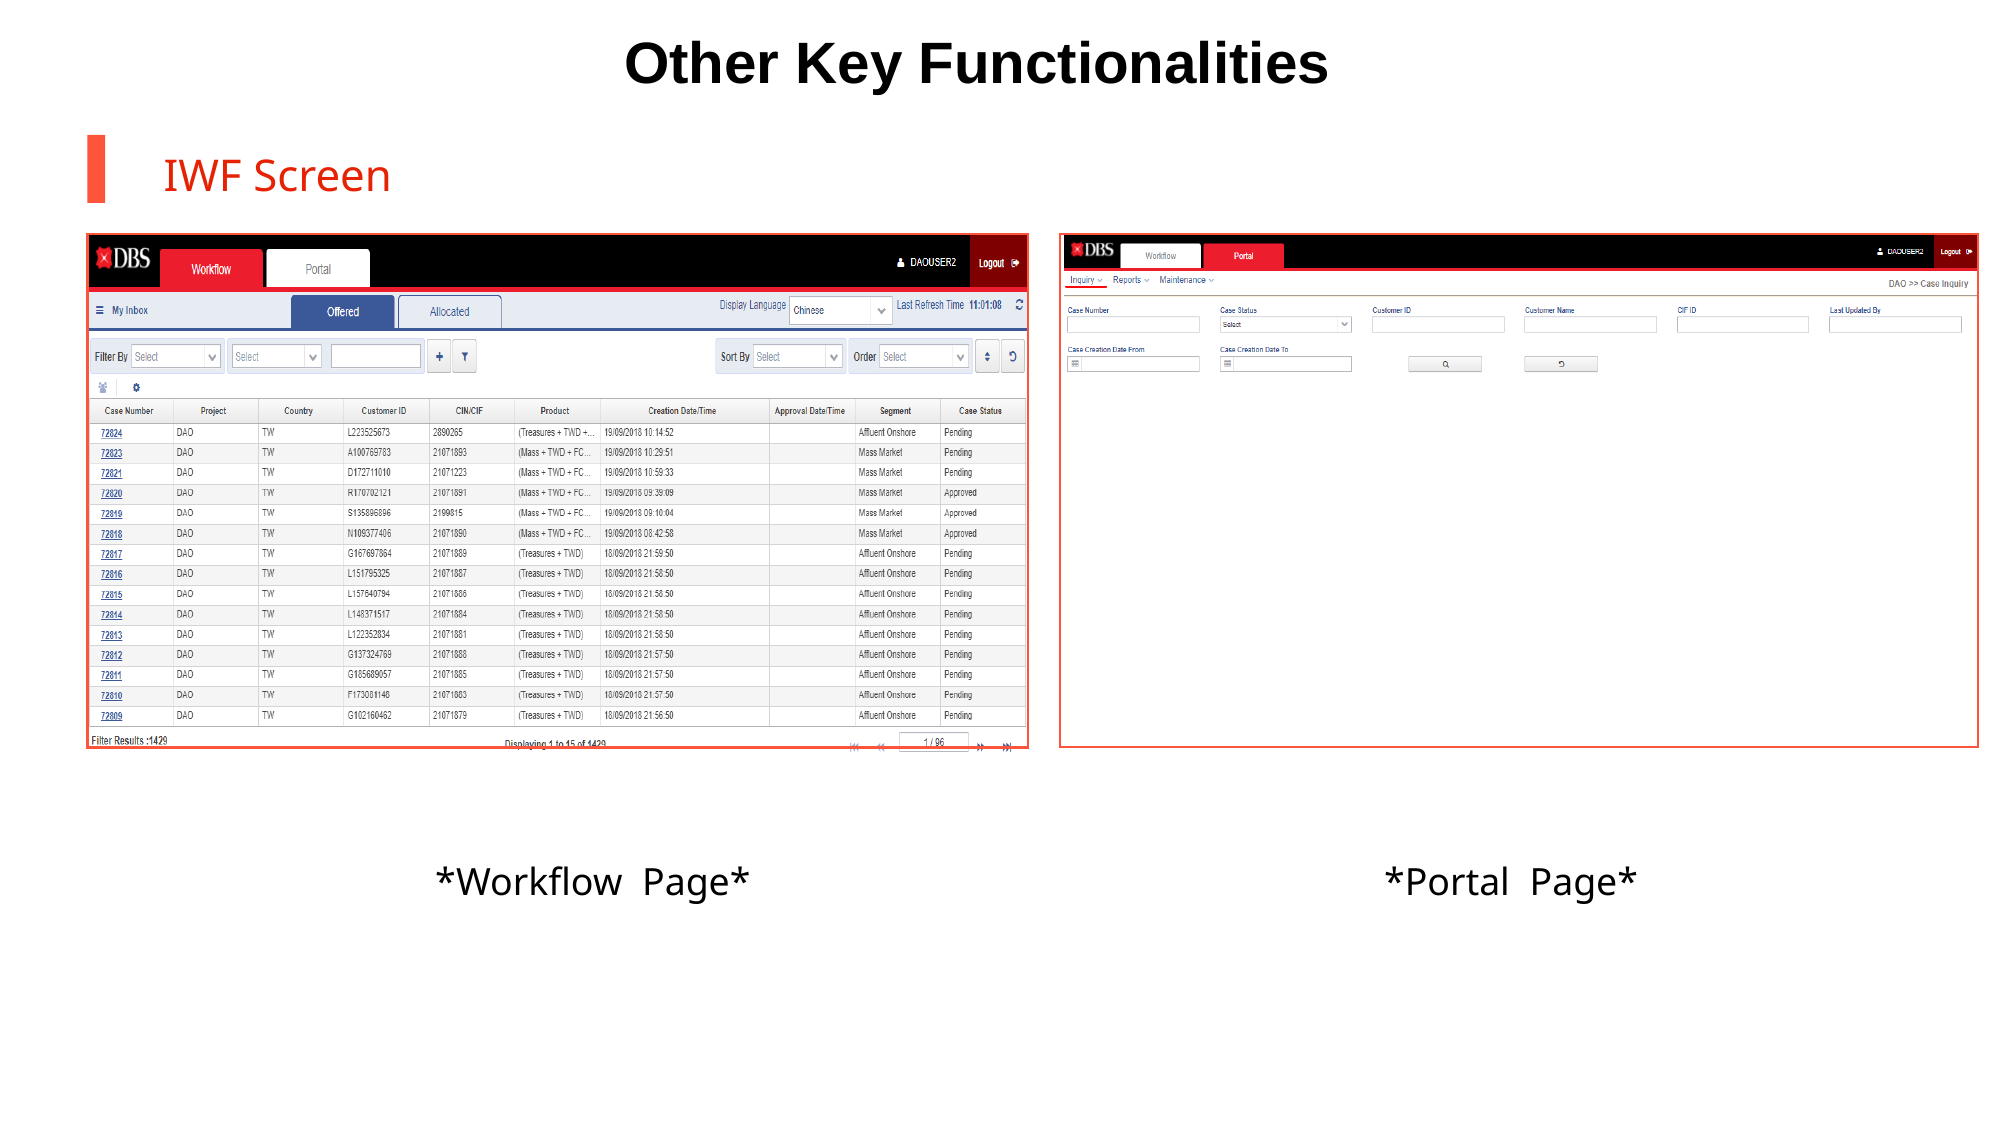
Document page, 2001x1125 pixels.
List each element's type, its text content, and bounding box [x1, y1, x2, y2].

text_box *Workflow Page* [420, 850, 887, 911]
picture [87, 234, 1028, 781]
text_box [86, 134, 106, 204]
text_box Other Key Functionalities [289, 17, 1665, 103]
text_box IWF Screen [148, 140, 863, 208]
text_box *Portal Page* [1369, 850, 1836, 911]
text_box [1059, 233, 1979, 748]
picture [1064, 234, 1979, 718]
